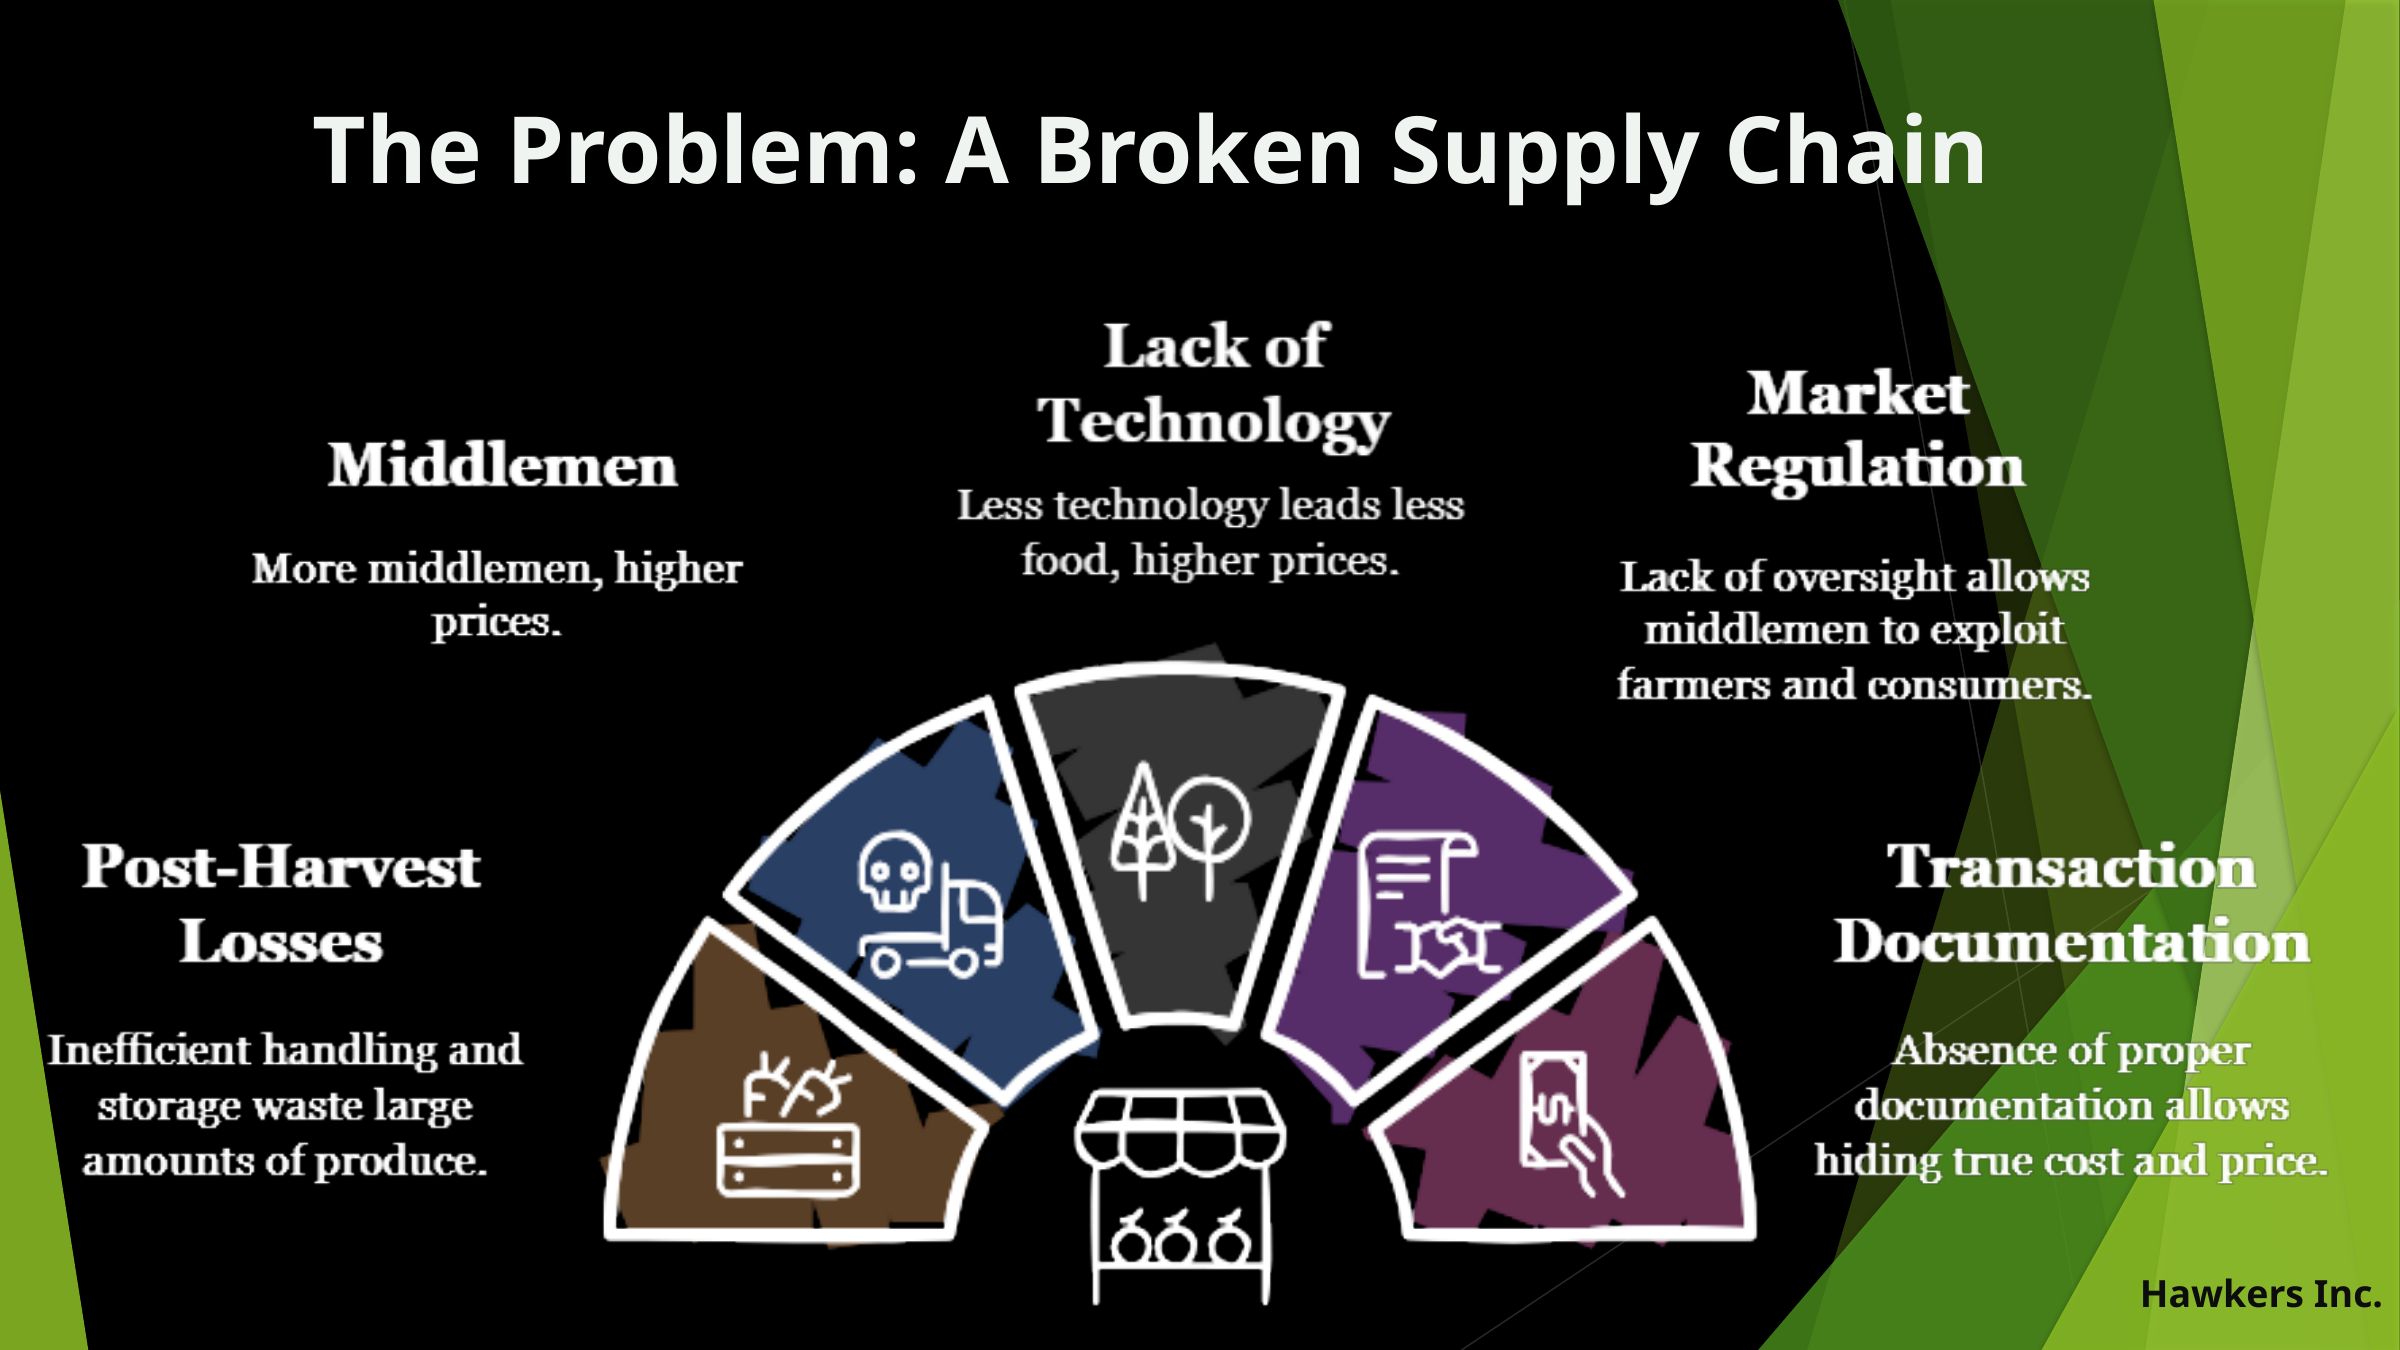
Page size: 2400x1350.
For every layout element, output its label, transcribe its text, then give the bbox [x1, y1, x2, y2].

text_box The Problem: A Broken Supply Chain [179, 86, 2125, 274]
picture [4, 276, 2396, 1349]
